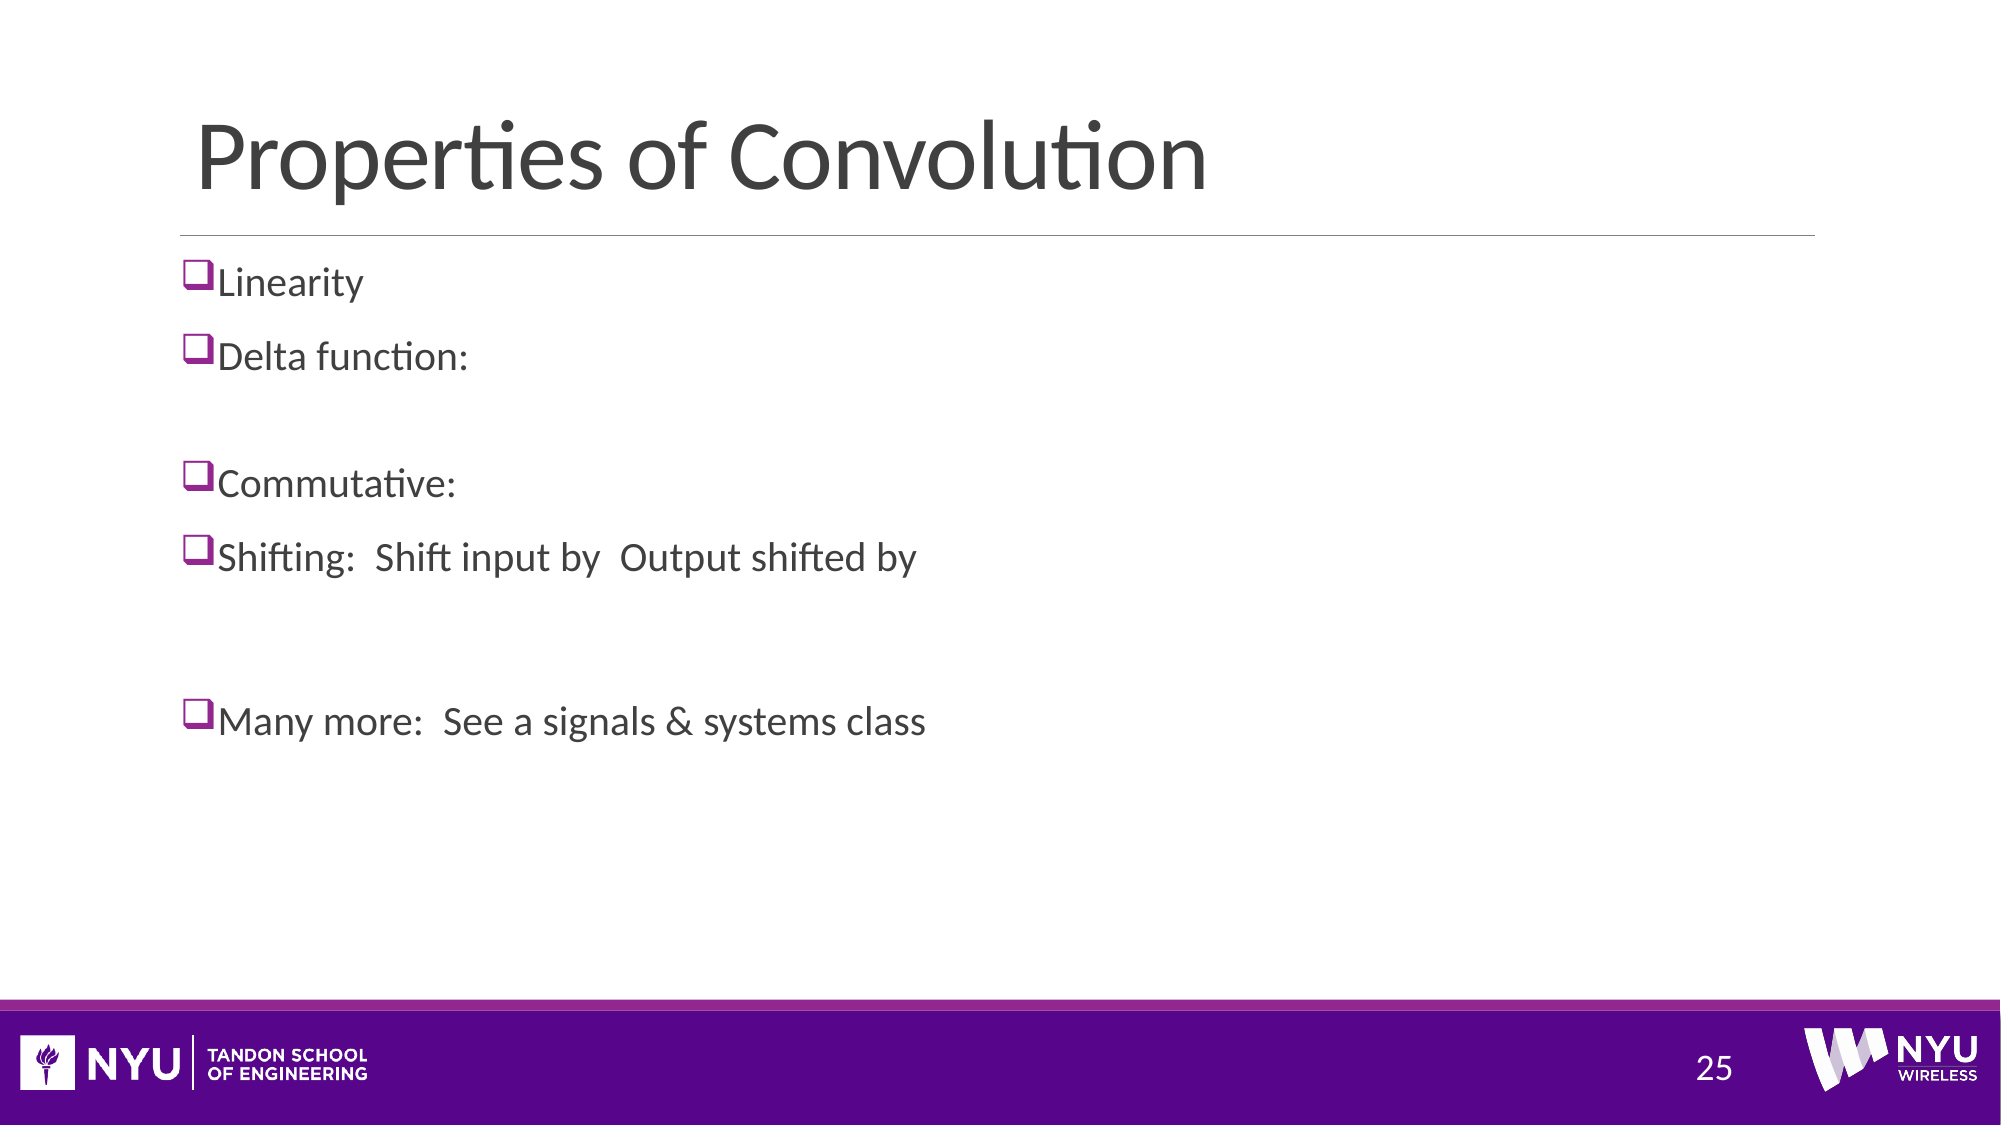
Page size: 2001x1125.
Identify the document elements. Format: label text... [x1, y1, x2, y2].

slide_number 25 [1533, 1035, 1749, 1096]
title Properties of Convolution [180, 47, 1830, 218]
